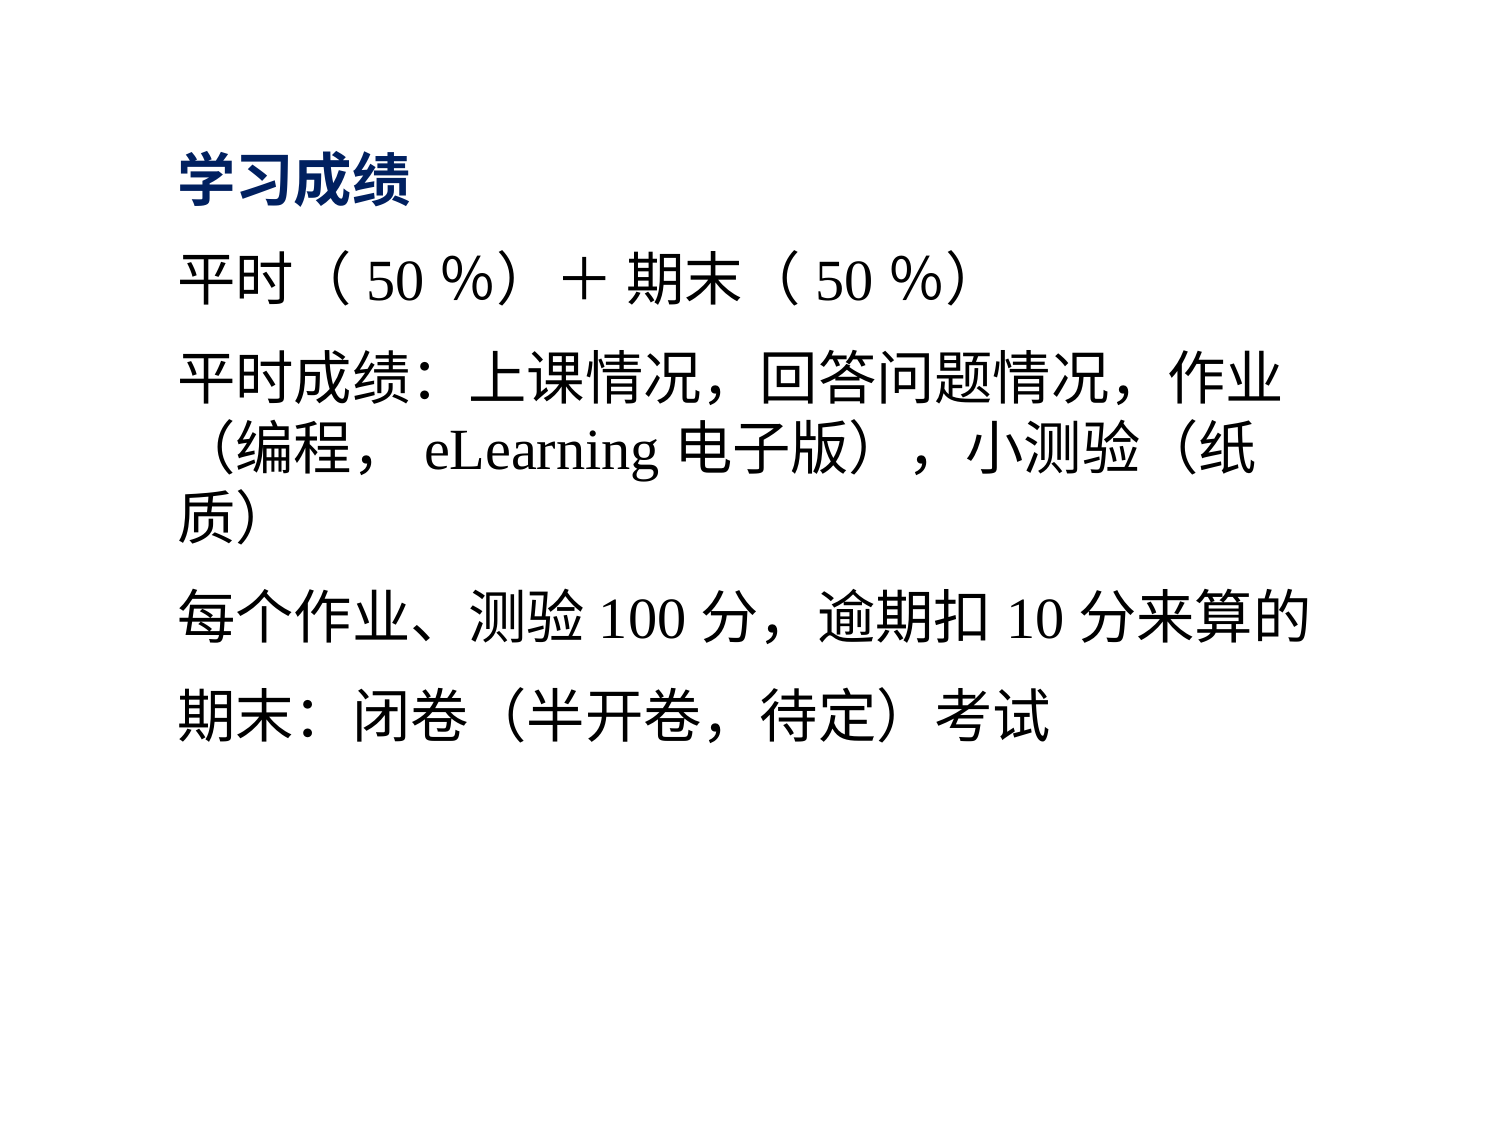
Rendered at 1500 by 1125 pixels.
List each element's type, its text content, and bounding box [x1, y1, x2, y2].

text_box 学习成绩 平时（50％）＋ 期末（50％） 平时成绩：上课情况，回答问题情况，作业（编程，eLearning电子版），小测验（纸质） 每个作业、测验100分，逾期扣10分来算的 期末：闭卷（半开卷，待定）考试 [162, 135, 1388, 757]
